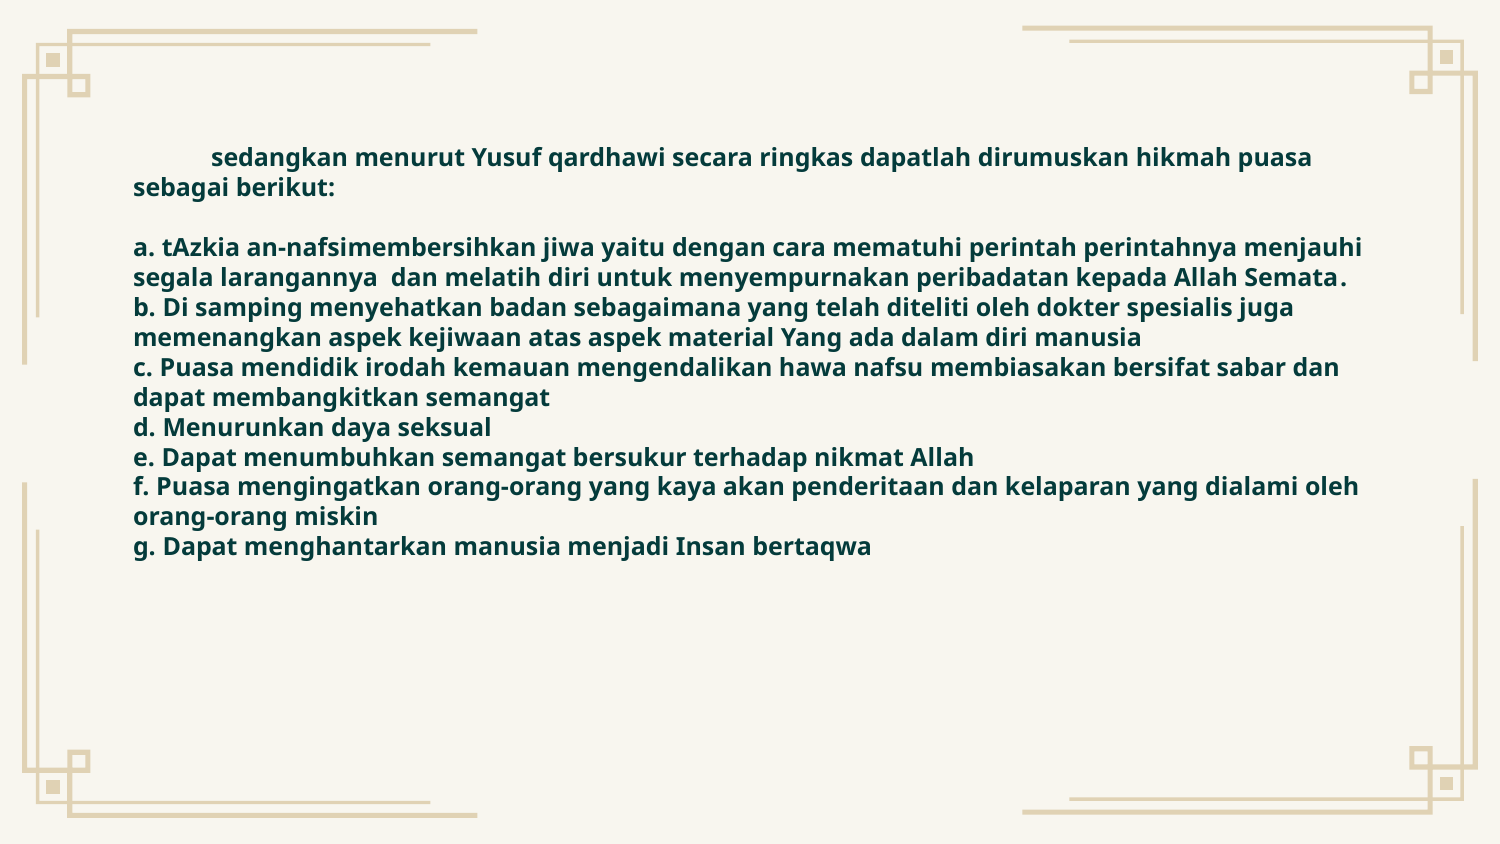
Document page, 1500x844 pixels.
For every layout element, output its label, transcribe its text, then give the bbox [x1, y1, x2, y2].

title sedangkan menurut Yusuf qardhawi secara ringkas dapatlah dirumuskan hikmah puasa sebagai berikut: a. tAzkia an-nafsimembersihkan jiwa yaitu dengan cara mematuhi perintah perintahnya menjauhi segala larangannya dan melatih diri untuk menyempurnakan peribadatan kepada Allah Semata. b. Di samping menyehatkan badan sebagaimana yang telah diteliti oleh dokter spesialis juga memenangkan aspek kejiwaan atas aspek material Yang ada dalam diri manusia c. Puasa mendidik irodah kemauan mengendalikan hawa nafsu membiasakan bersifat sabar dan dapat membangkitkan semangat d. Menurunkan daya seksual e. Dapat menumbuhkan semangat bersukur terhadap nikmat Allah f. Puasa mengingatkan orang-orang yang kaya akan penderitaan dan kelaparan yang dialami oleh orang-orang miskin g. Dapat menghantarkan manusia menjadi Insan bertaqwa [118, 126, 1382, 363]
